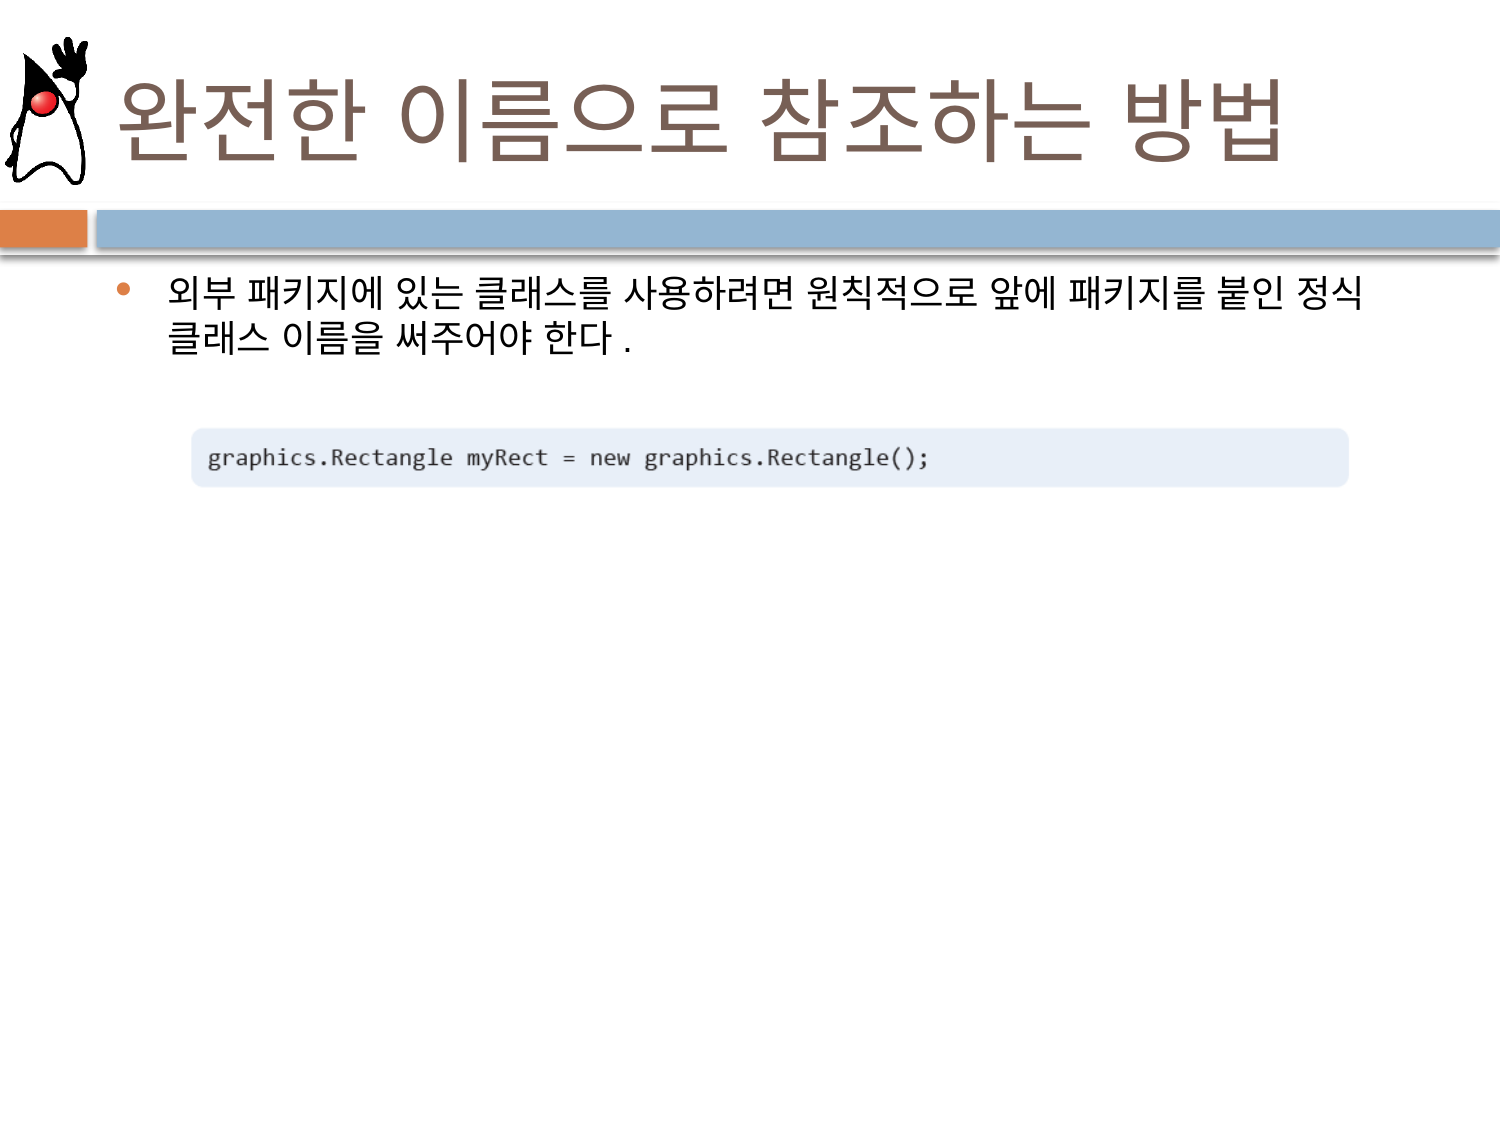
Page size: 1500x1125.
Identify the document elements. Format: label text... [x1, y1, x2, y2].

title 완전한 이름으로 참조하는 방법 [100, 37, 1438, 200]
picture [175, 413, 1362, 502]
list 외부 패키지에 있는 클래스를 사용하려면 원칙적으로 앞에 패키지를 붙인 정식 클래스 이름을 써주어야 한다. [100, 262, 1438, 1000]
picture [5, 37, 88, 185]
